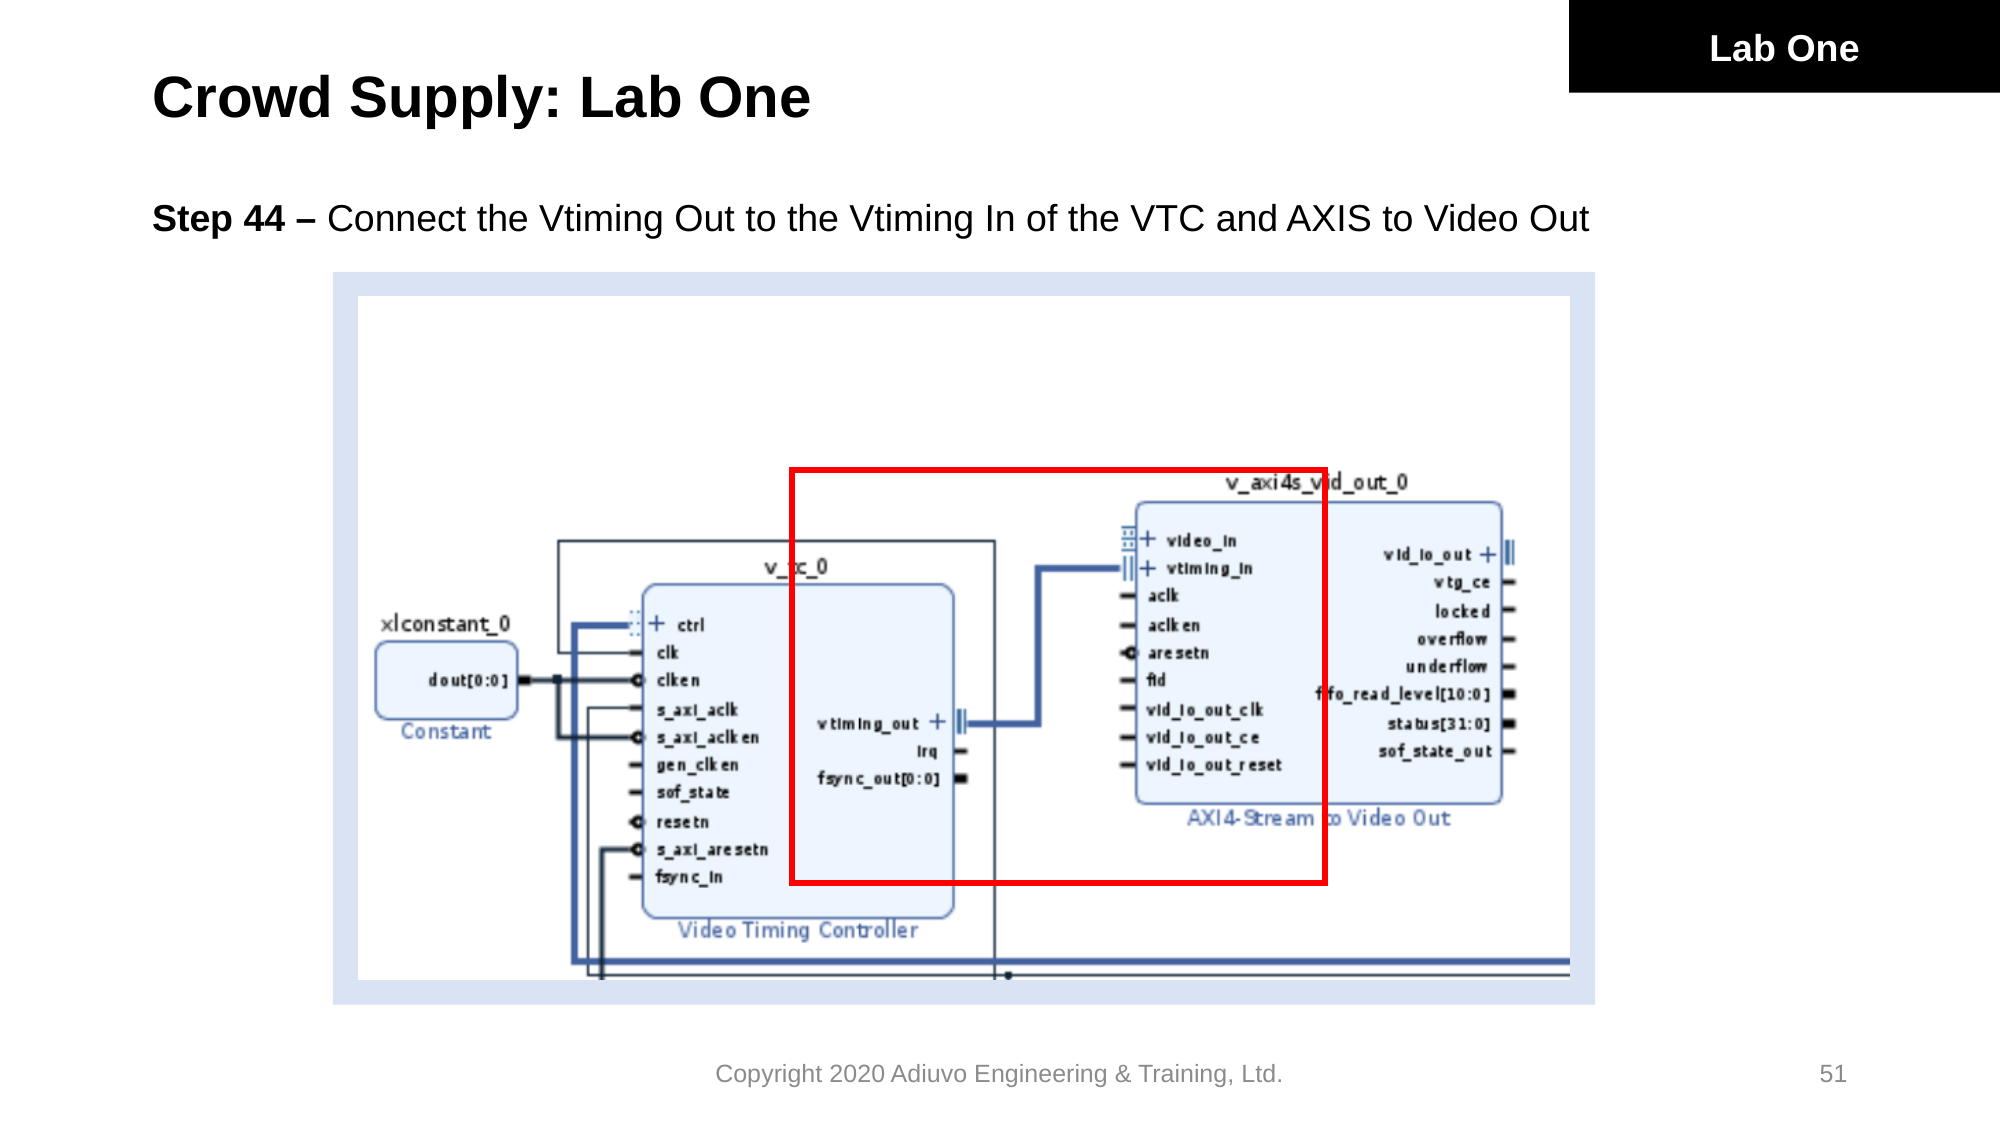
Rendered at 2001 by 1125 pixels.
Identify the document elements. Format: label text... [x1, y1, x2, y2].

text_box Lab One [1568, 0, 2000, 94]
footer Copyright 2020 Adiuvo Engineering & Training, Ltd. [662, 1042, 1338, 1103]
text_box Step 44 – Connect the Vtiming Out to the Vtiming In of the VTC and AXIS to Video Out [137, 186, 1863, 247]
picture [358, 296, 1570, 980]
text_box [332, 271, 1596, 1006]
title Crowd Supply: Lab One [137, 59, 1863, 153]
slide_number 51 [1412, 1042, 1863, 1103]
